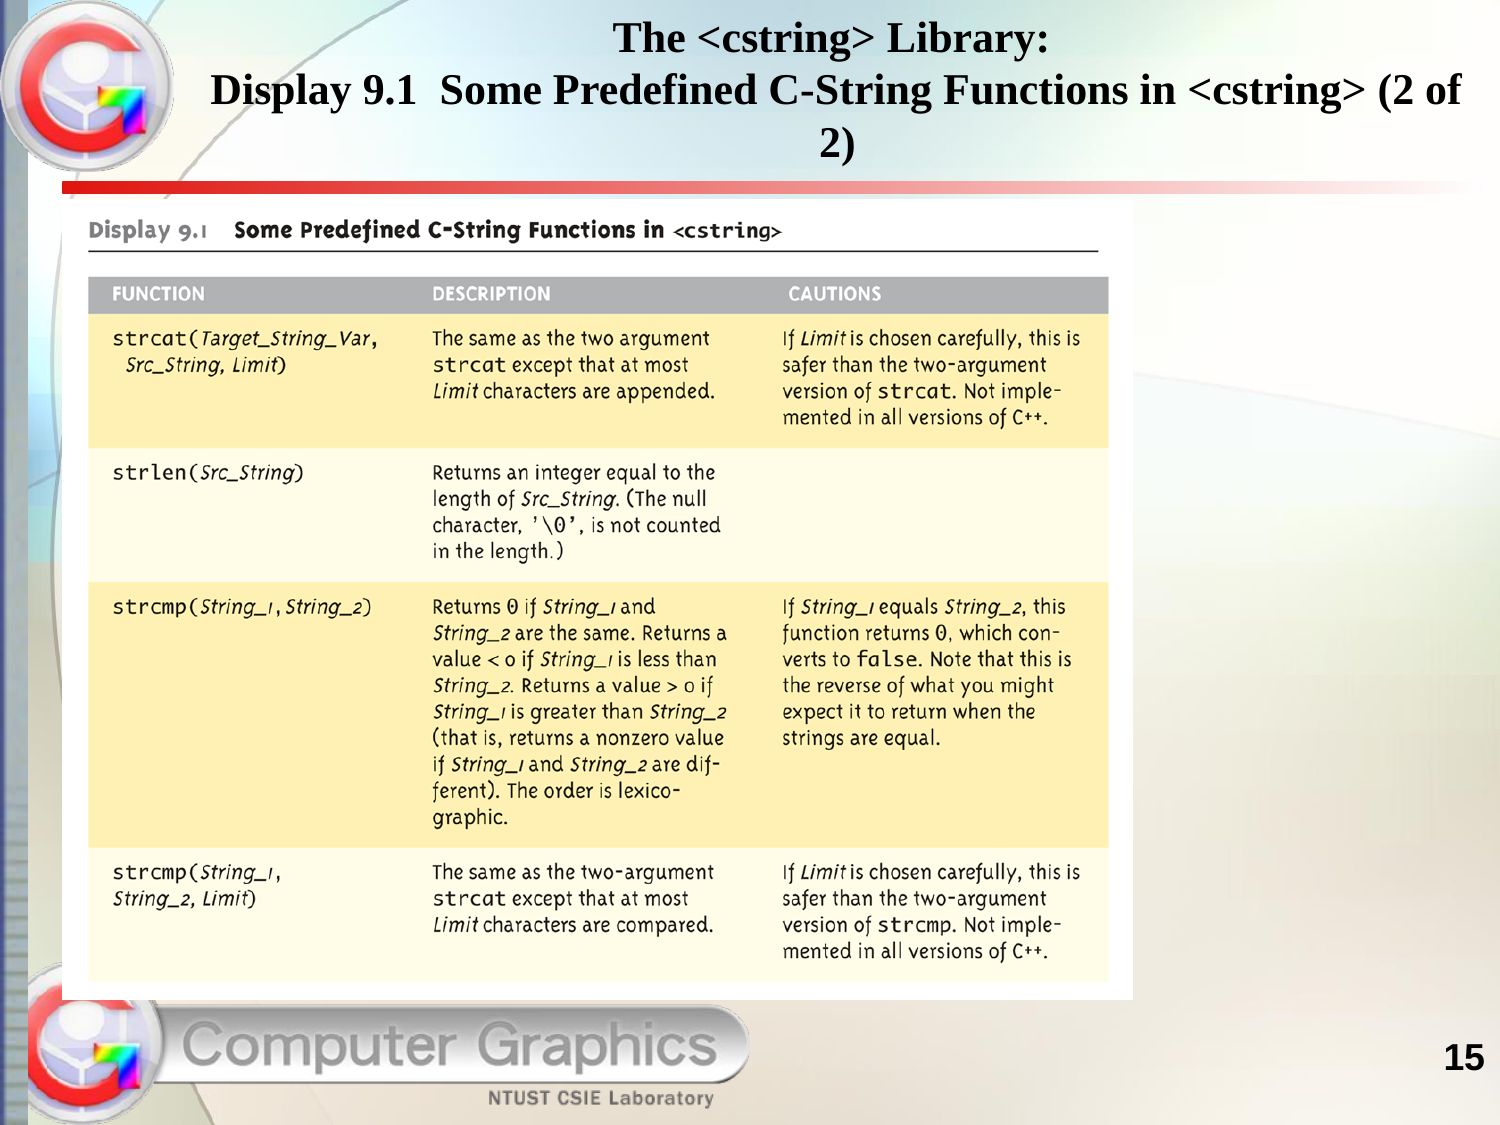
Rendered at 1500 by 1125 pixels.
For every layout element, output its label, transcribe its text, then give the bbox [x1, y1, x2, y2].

slide_number 15 [1187, 1025, 1500, 1063]
title The <cstring> Library: Display 9.1 Some Predefined C-String Functions in <cstring> (2 of 2) [174, 0, 1500, 175]
picture [0, 0, 1500, 1125]
